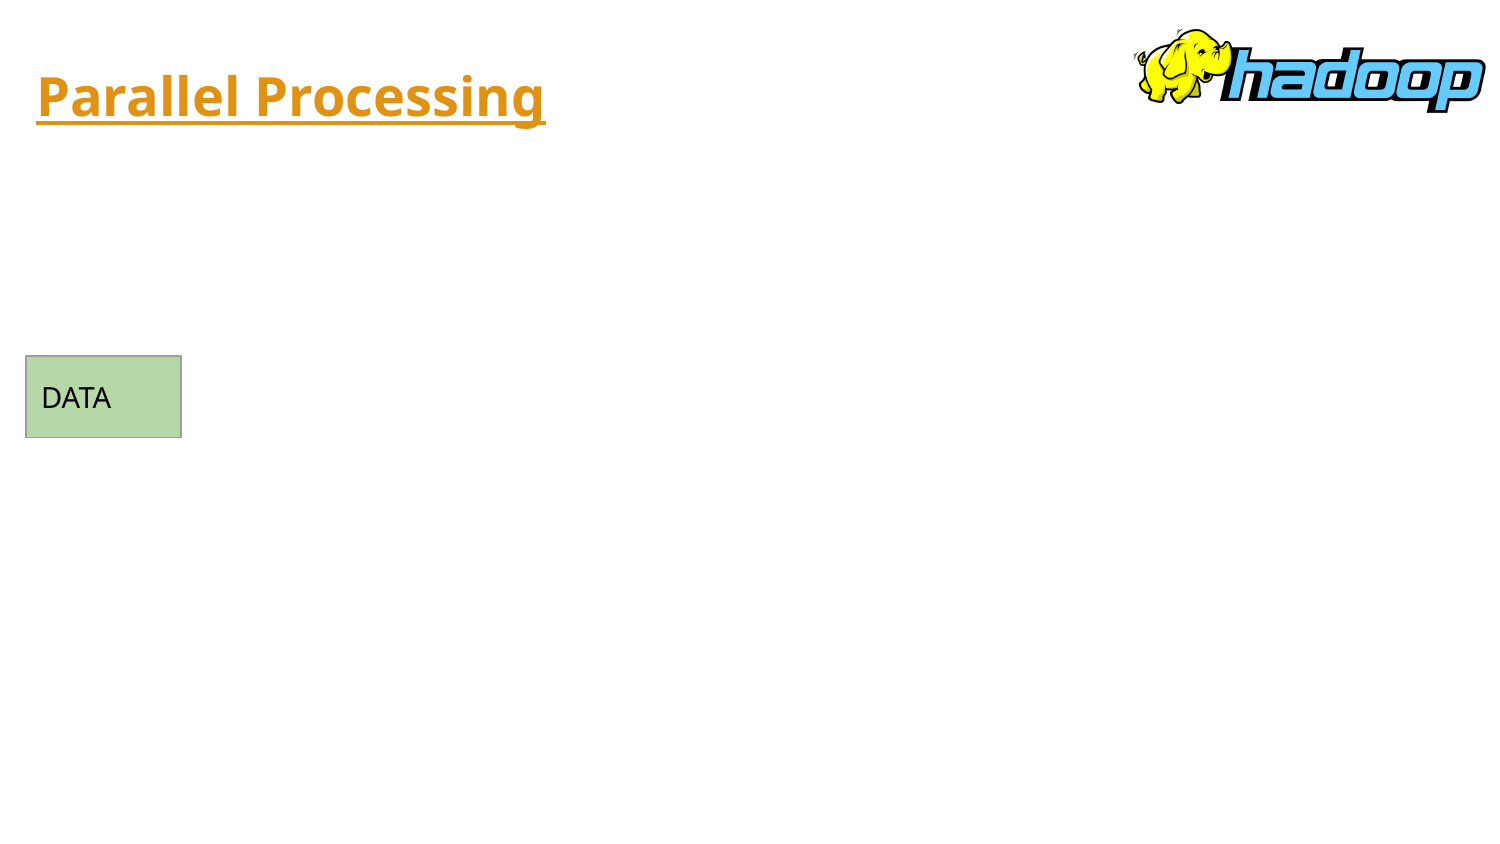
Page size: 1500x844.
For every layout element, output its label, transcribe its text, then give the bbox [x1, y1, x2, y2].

text_box DATA [25, 355, 181, 438]
picture [1128, 23, 1491, 118]
title Parallel Processing [21, 47, 1419, 142]
